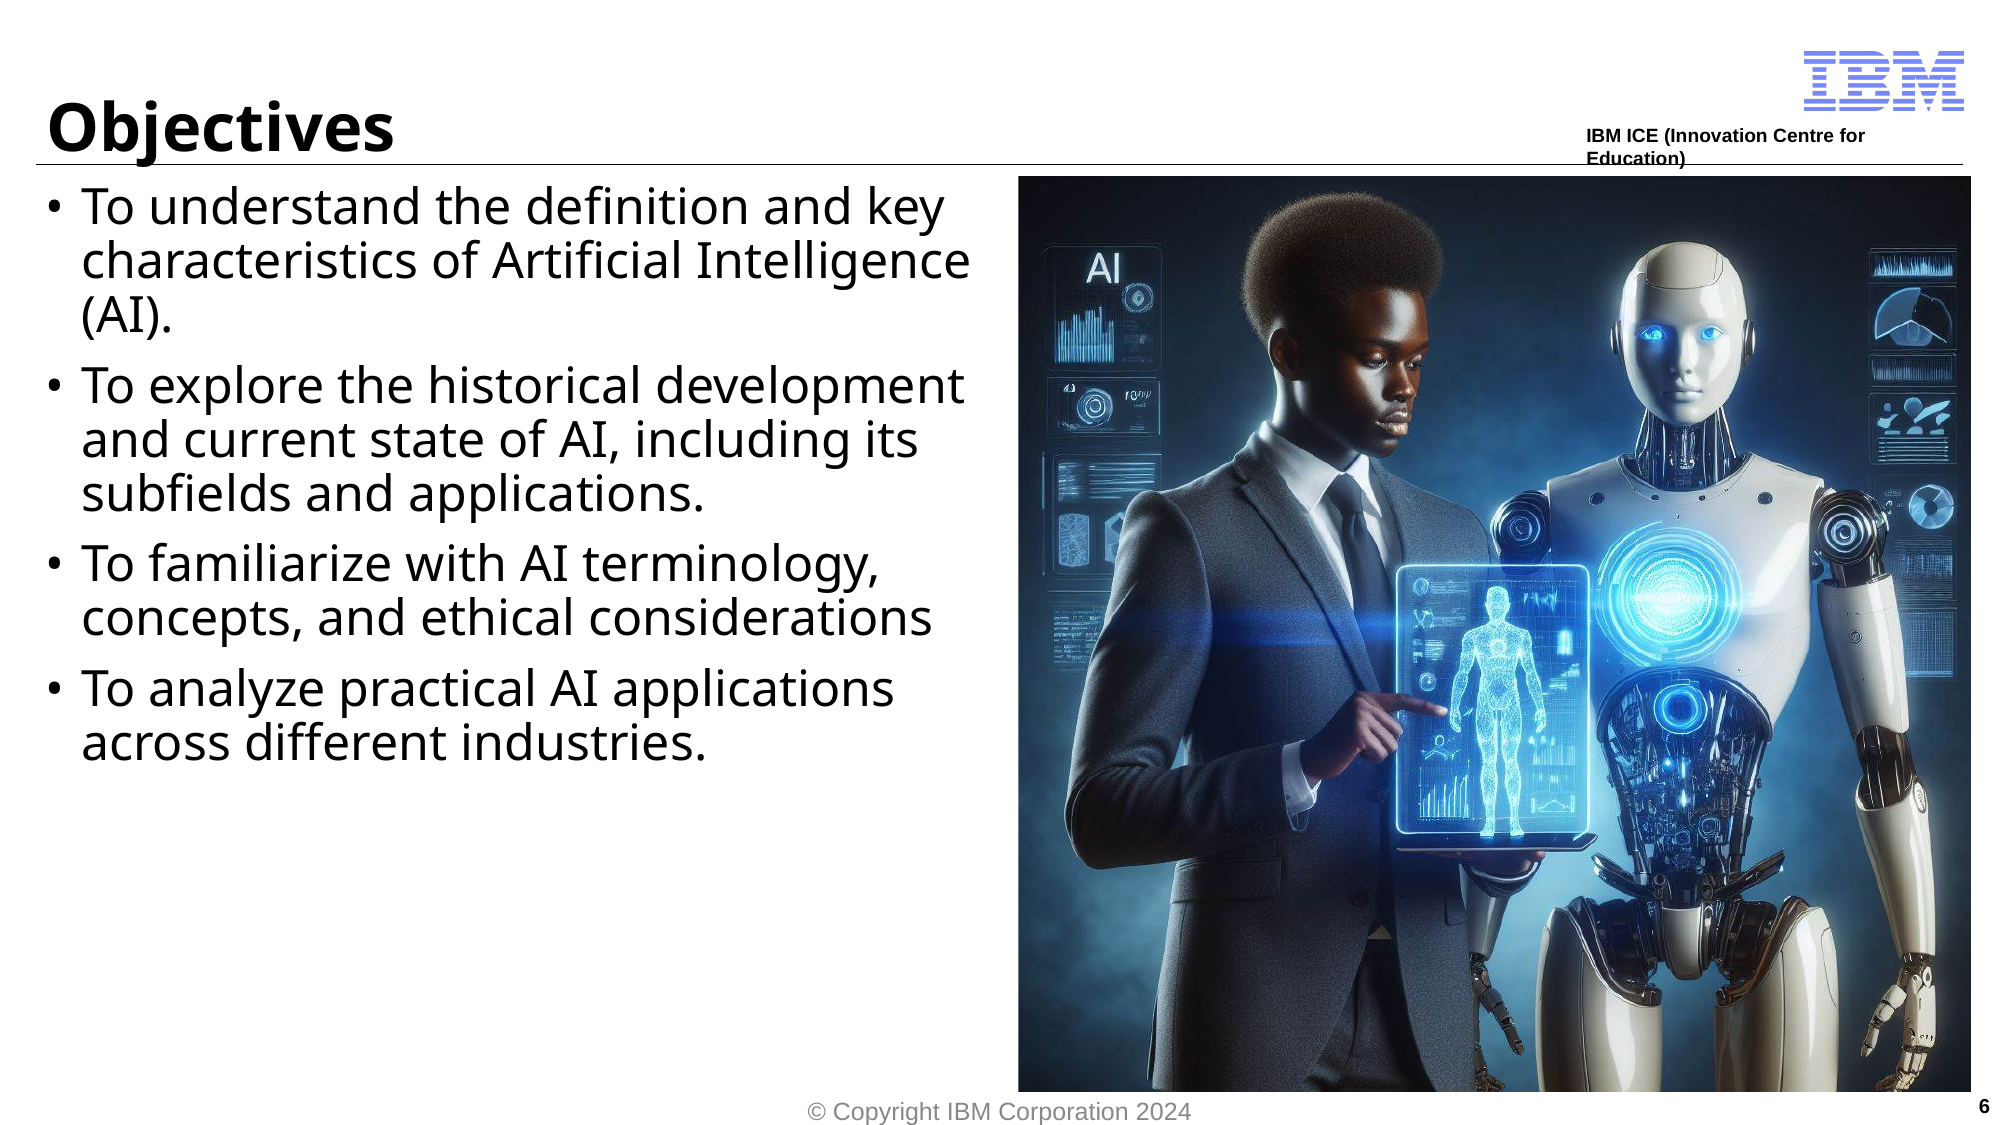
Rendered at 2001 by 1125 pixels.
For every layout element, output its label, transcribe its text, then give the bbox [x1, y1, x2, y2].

title Objectives [36, 20, 2000, 165]
list To understand the definition and key characteristics of Artificial Intelligence (AI). To explore the historical development and current state of AI, including its subfields and applications. To familiarize with AI terminology, concepts, and ethical considerations To analyze practical AI applications across different industries. [35, 176, 988, 1076]
picture [1017, 176, 1972, 1092]
slide_number 6 [1819, 1093, 2000, 1120]
text_box © Copyright IBM Corporation 2024 [0, 1096, 2000, 1125]
